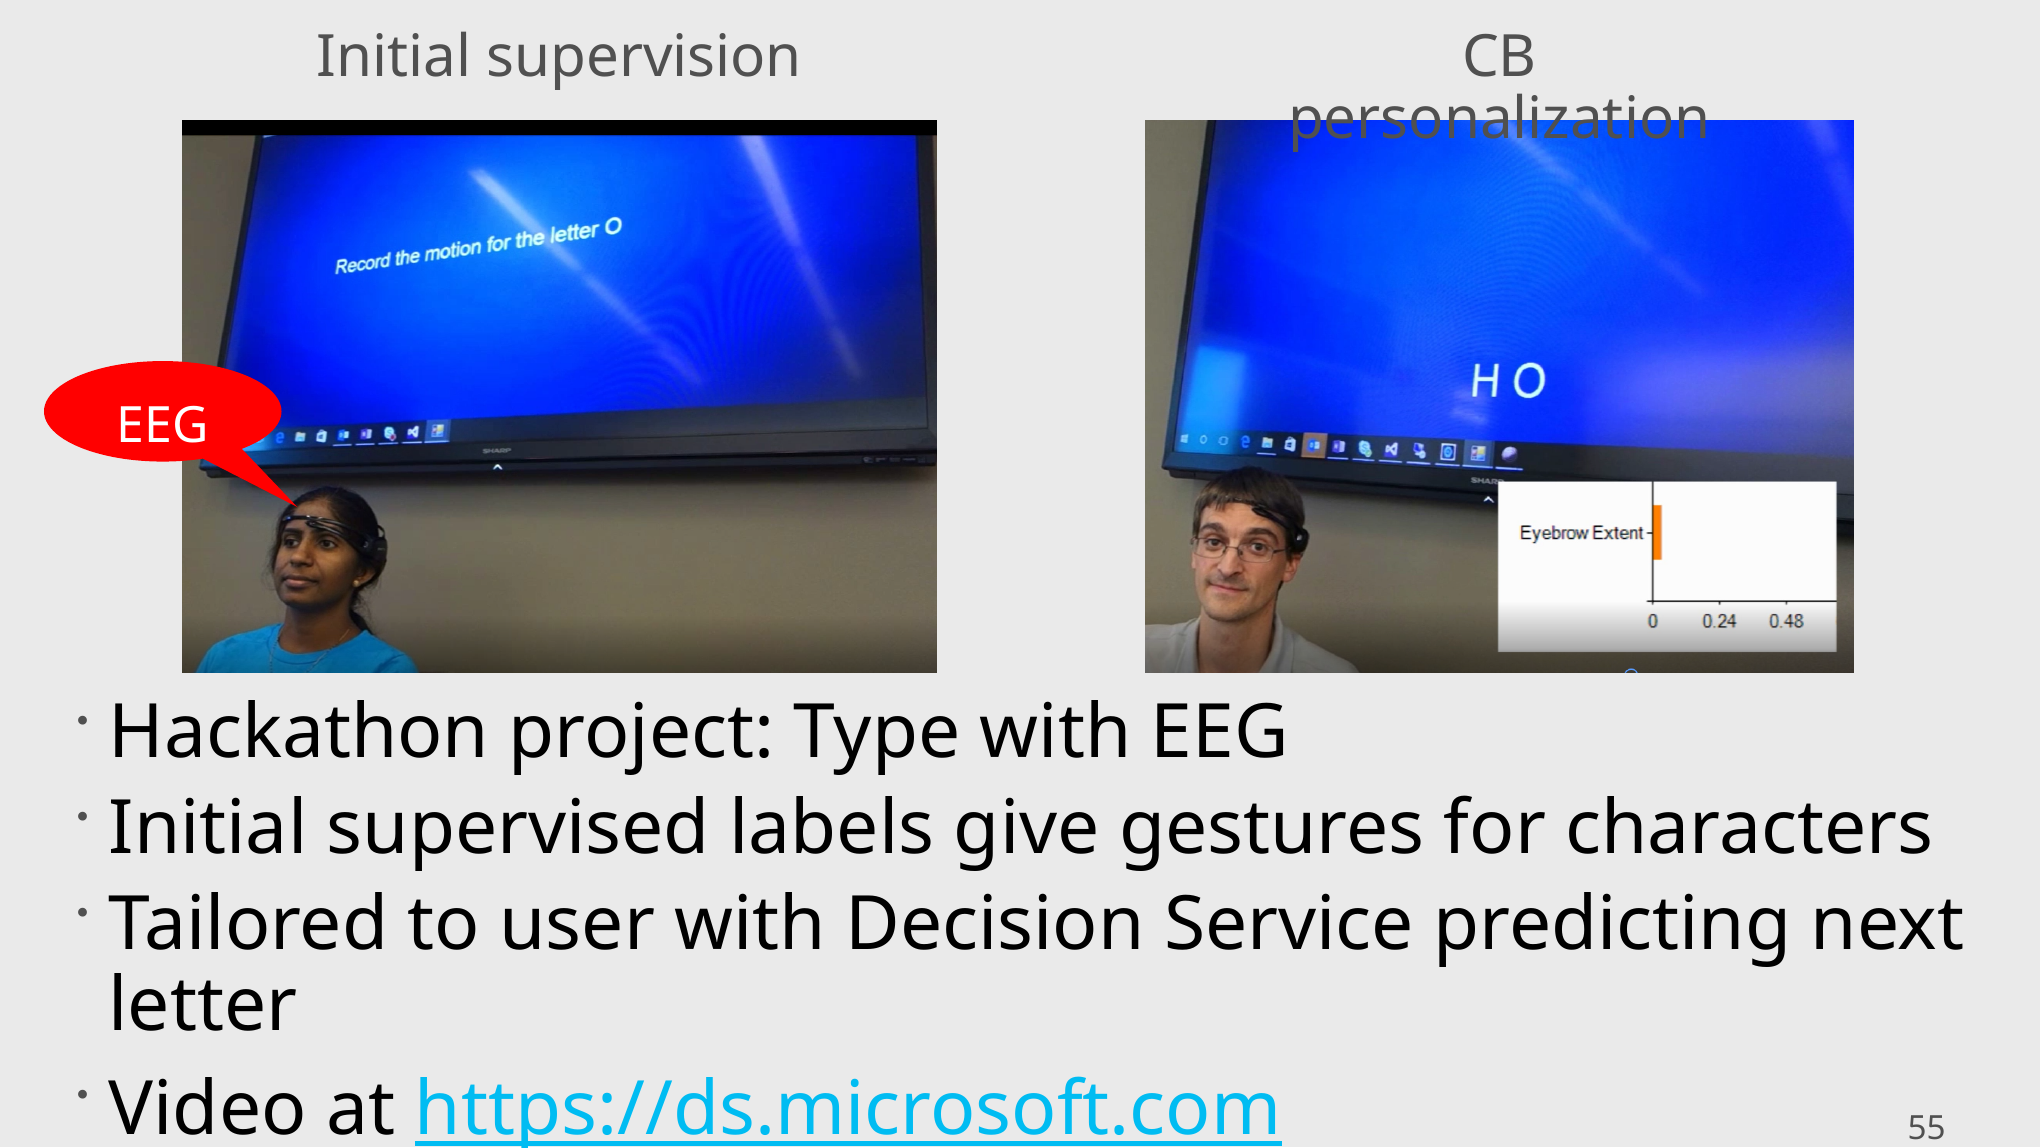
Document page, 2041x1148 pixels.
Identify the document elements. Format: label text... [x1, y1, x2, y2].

list Hackathon project: Type with EEG Initial supervised labels give gestures for characters Tailored to user with Decision Service predicting next letter Video at https://ds.microsoft.com [47, 92, 1998, 1105]
text_box Initial supervision [286, 1, 832, 113]
text_box CB personalization [1233, 1, 1766, 119]
picture [182, 119, 937, 674]
picture [1144, 119, 1854, 674]
text_box EEG [43, 360, 182, 463]
